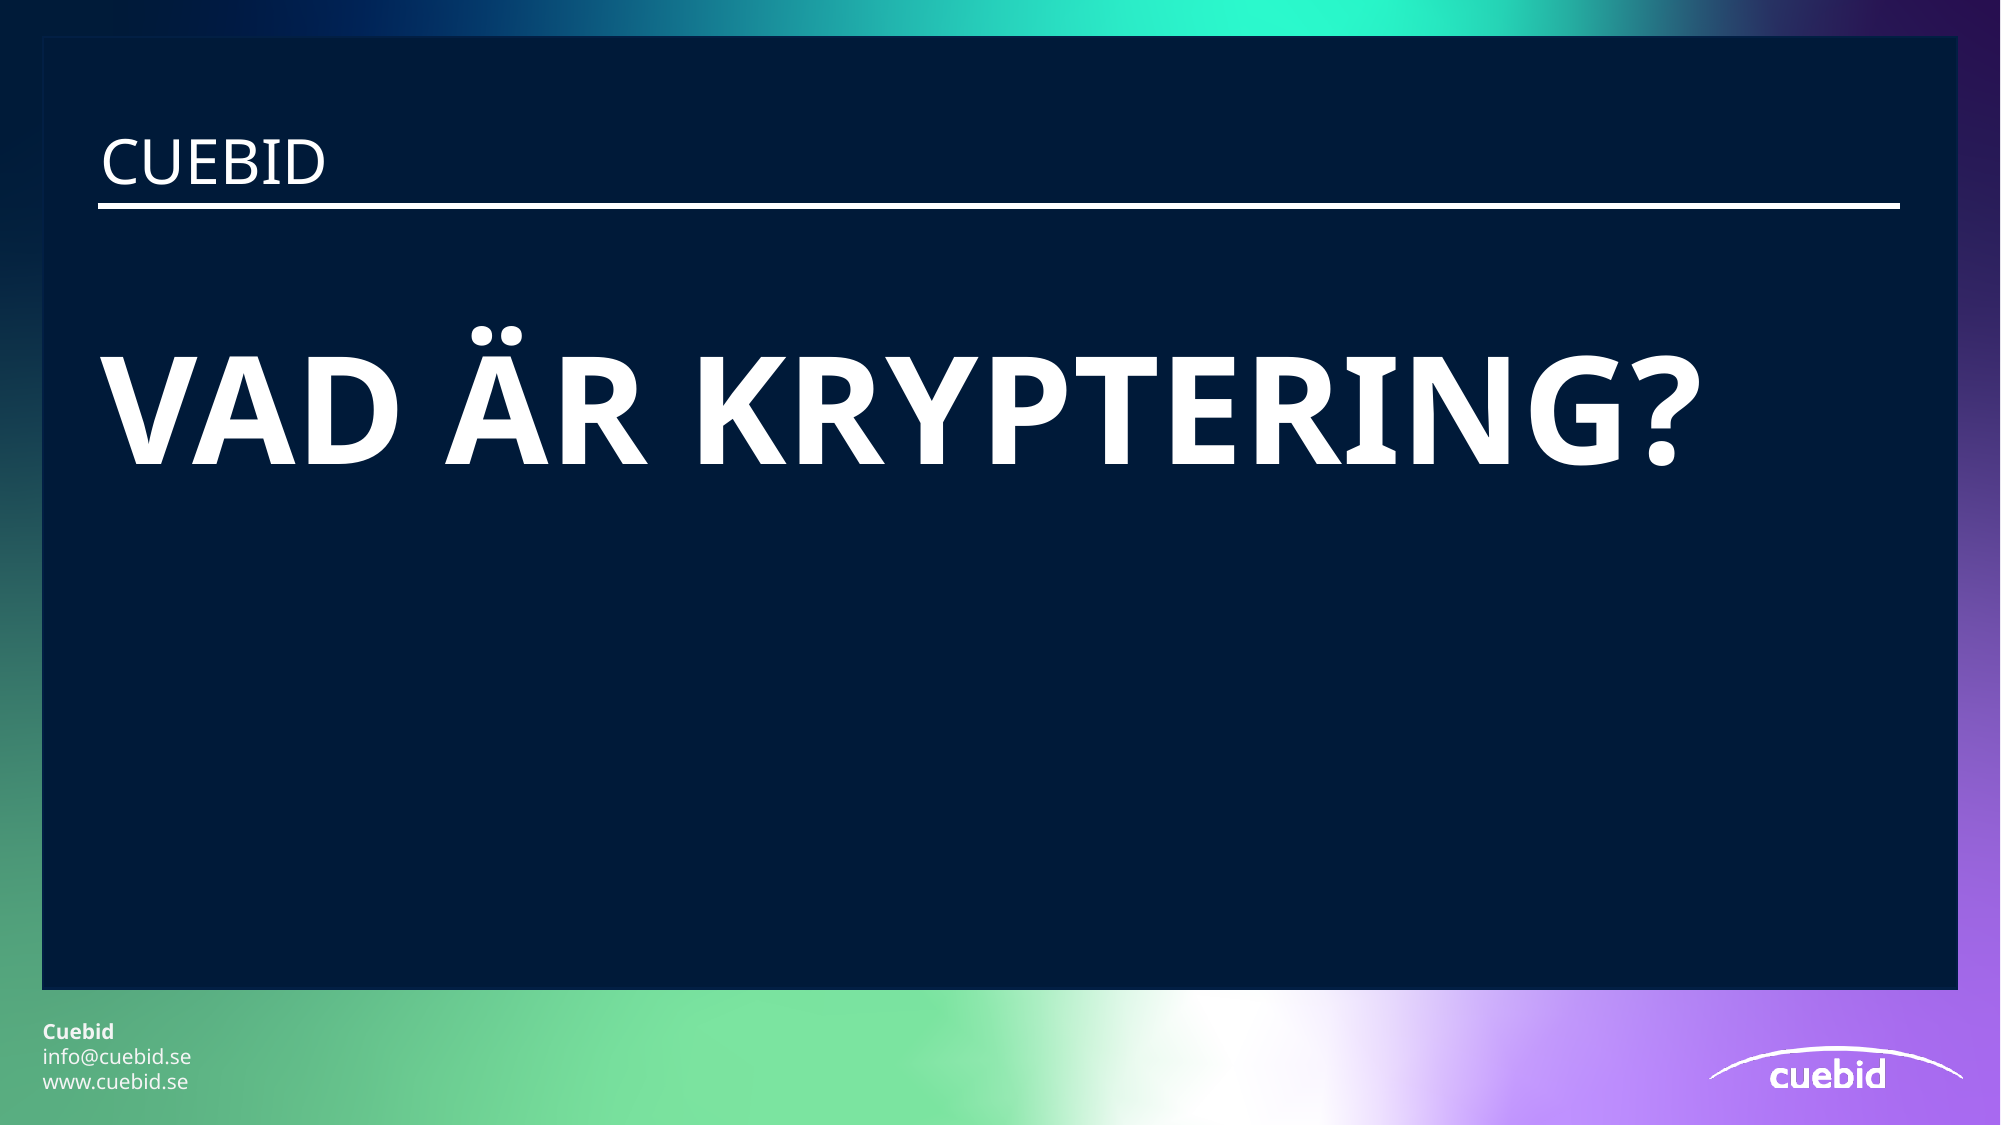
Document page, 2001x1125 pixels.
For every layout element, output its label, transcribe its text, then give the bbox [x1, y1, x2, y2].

title Vad är kryptering? [100, 334, 1900, 854]
subtitle Cuebid [100, 122, 1900, 201]
